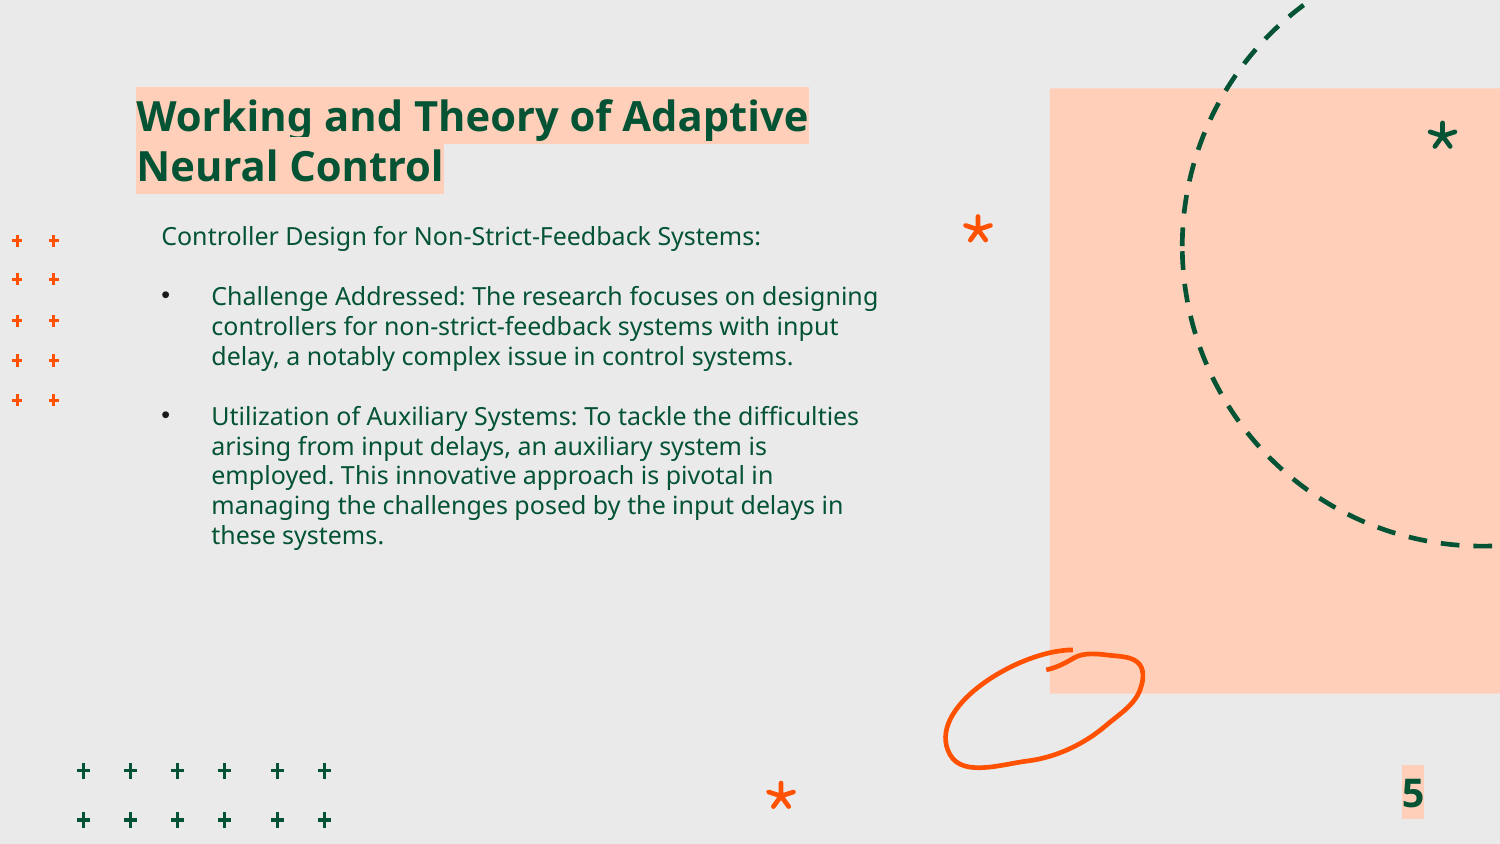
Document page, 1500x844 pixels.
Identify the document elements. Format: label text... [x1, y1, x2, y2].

list Controller Design for Non-Strict-Feedback Systems: Challenge Addressed: The research focuses on designing controllers for non-strict-feedback systems with input delay, a notably complex issue in control systems. Utilization of Auxiliary Systems: To tackle the difficulties arising from input delays, an auxiliary system is employed. This innovative approach is pivotal in managing the challenges posed by the input delays in these systems​​. [121, 221, 907, 639]
text_box [1182, 0, 1500, 547]
text_box [945, 649, 1143, 768]
text_box [1049, 88, 1500, 694]
slide_number 5 [1356, 771, 1471, 818]
title Working and Theory of Adaptive Neural Control [121, 75, 907, 221]
